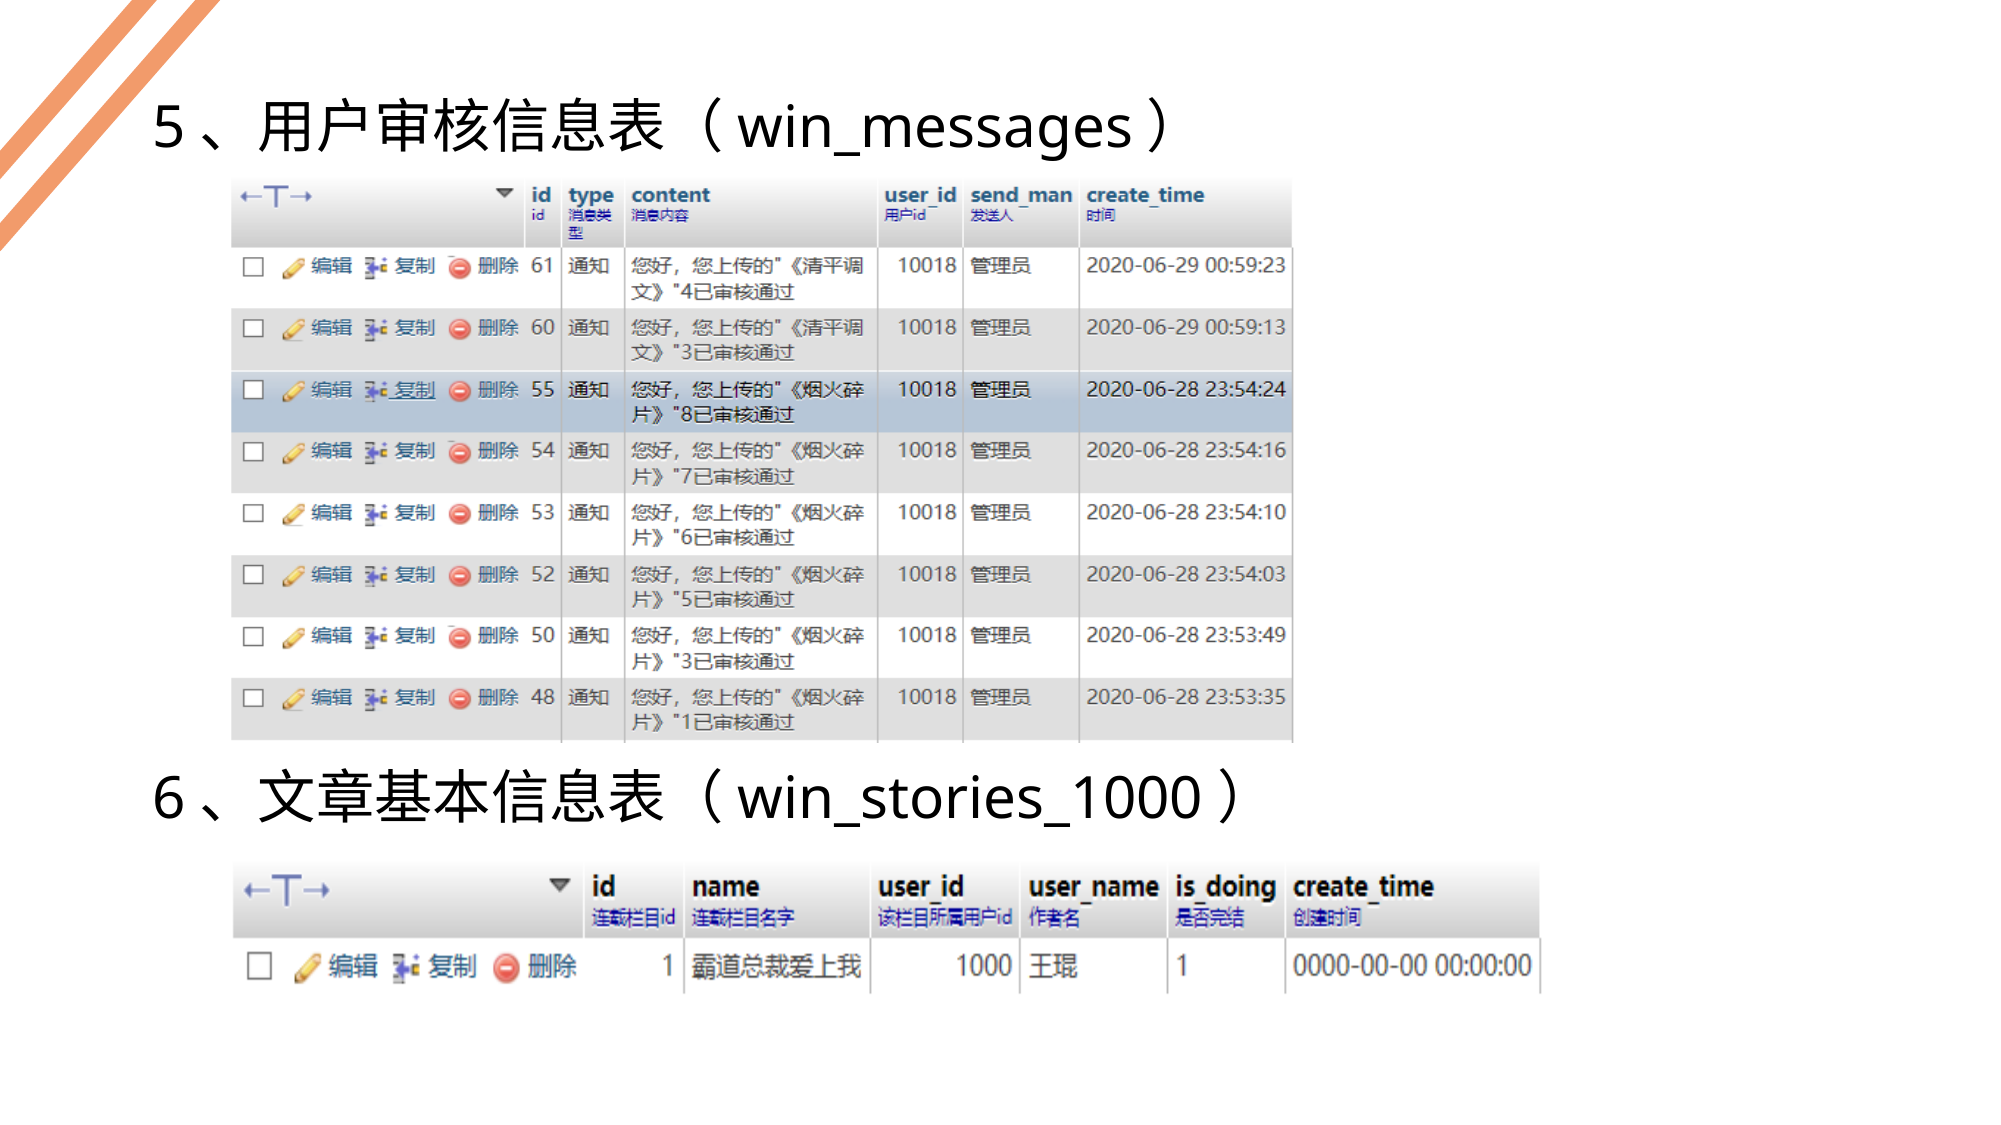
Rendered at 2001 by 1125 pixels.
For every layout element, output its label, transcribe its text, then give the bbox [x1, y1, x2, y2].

text_box [0, 0, 222, 253]
picture [230, 176, 1295, 743]
list 5、用户审核信息表（win_messages） 6、文章基本信息表（win_stories_1000） [137, 90, 1863, 1014]
text_box [0, 0, 159, 181]
picture [229, 859, 1545, 1014]
